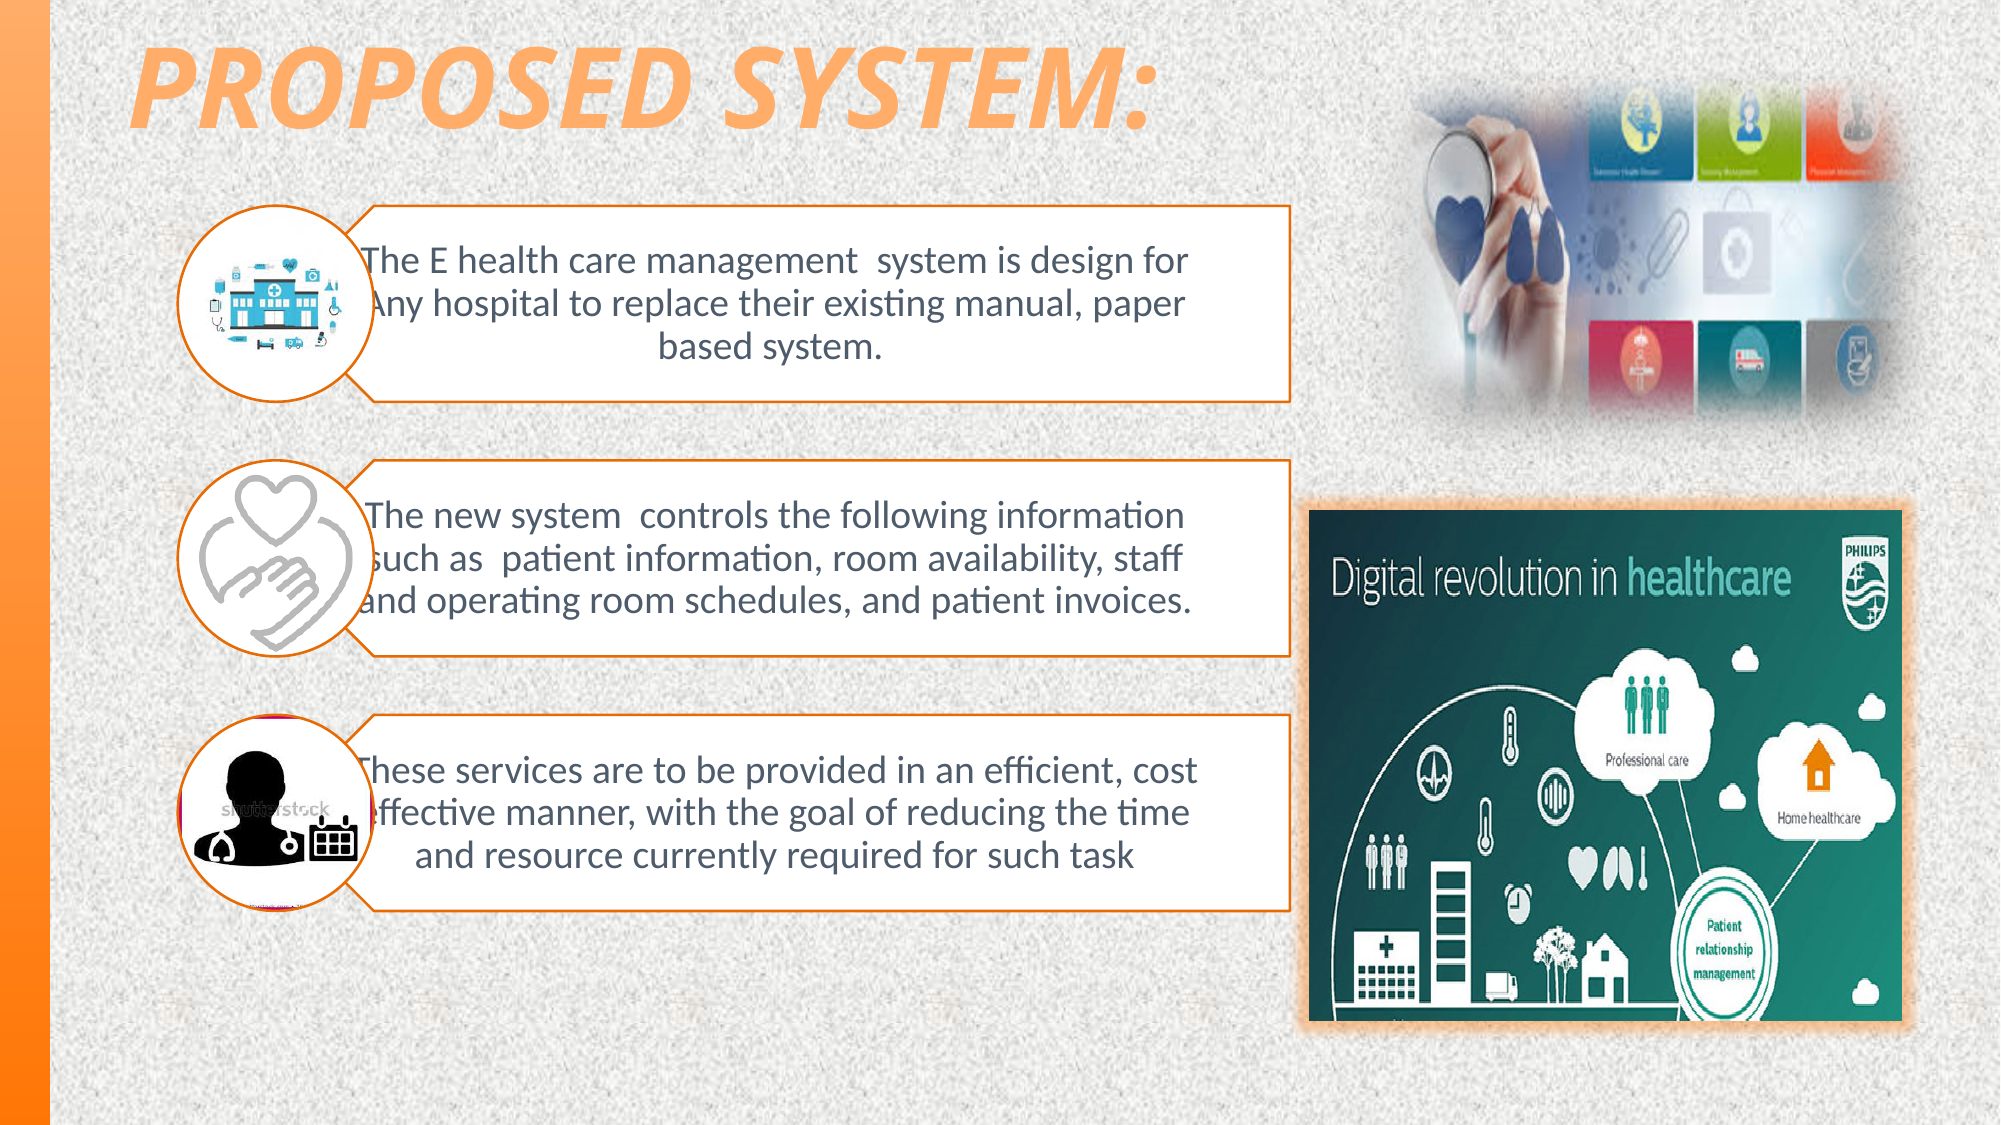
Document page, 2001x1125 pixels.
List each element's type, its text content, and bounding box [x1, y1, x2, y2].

picture [50, 0, 2001, 1125]
picture [1309, 509, 1902, 1022]
title PROPOSED SYSTEM: [112, 95, 1353, 202]
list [0, 205, 1497, 912]
